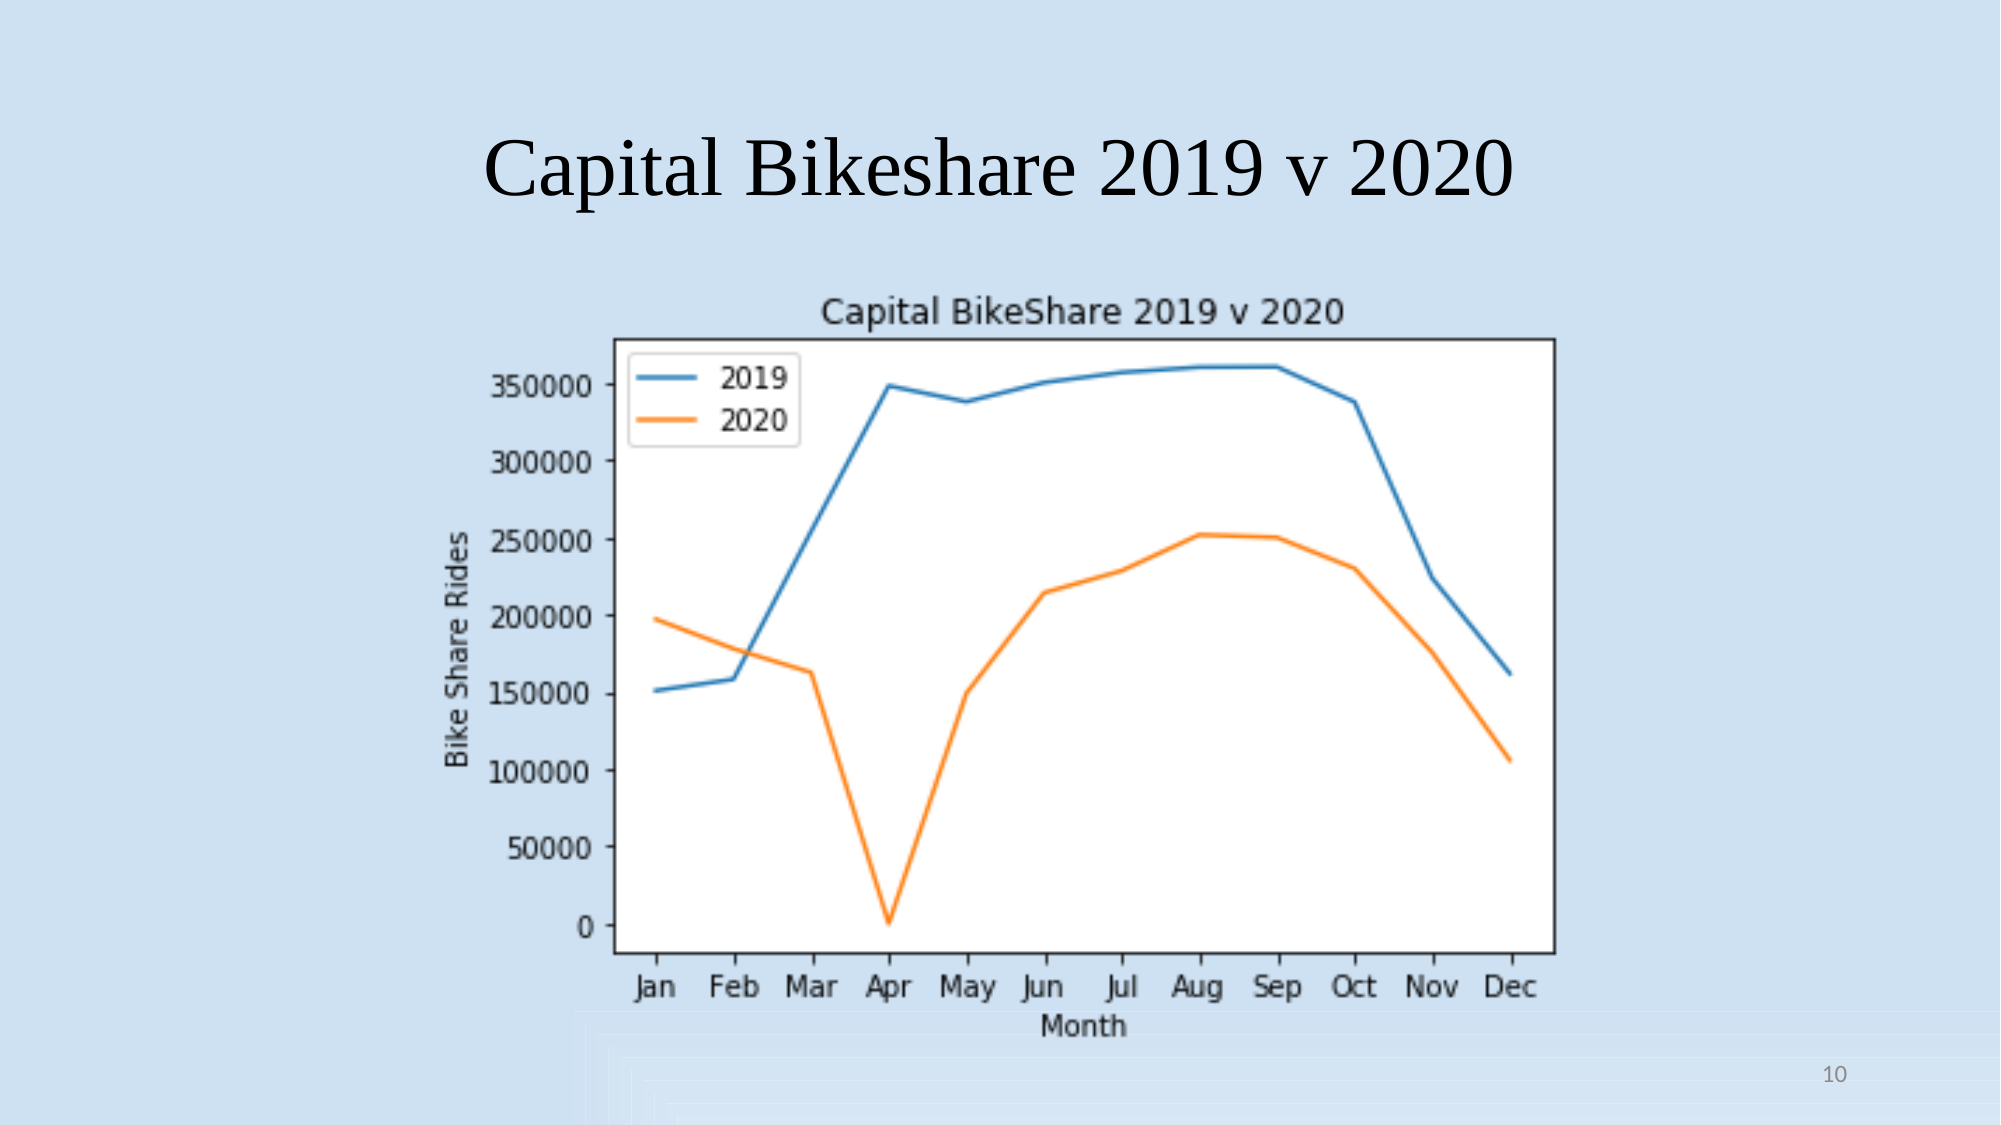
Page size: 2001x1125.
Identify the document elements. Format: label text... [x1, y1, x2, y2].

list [428, 277, 1571, 1060]
slide_number 10 [1412, 1042, 1863, 1103]
title Capital Bikeshare 2019 v 2020 [137, 59, 1863, 278]
